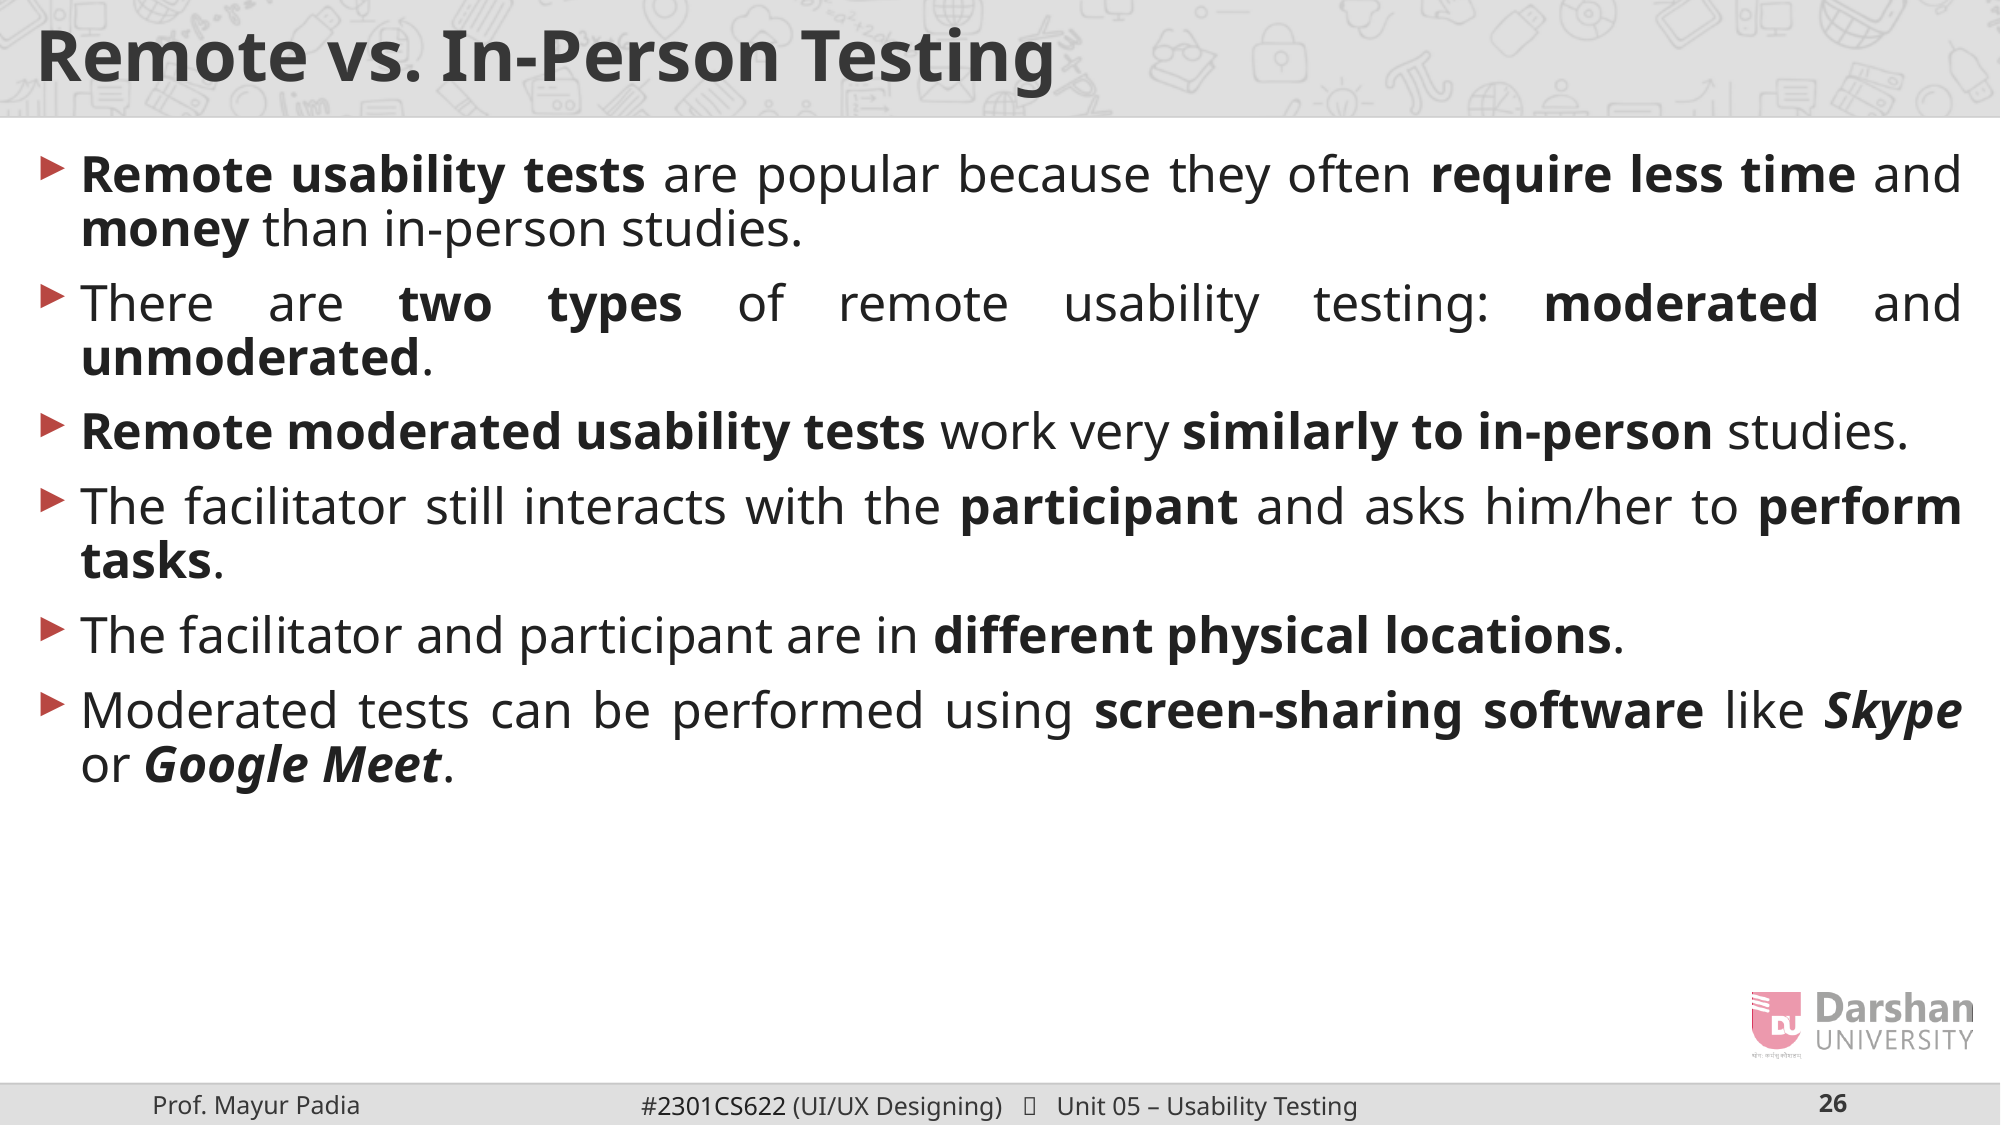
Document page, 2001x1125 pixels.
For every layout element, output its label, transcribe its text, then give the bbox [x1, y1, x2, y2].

title Remote vs. In-Person Testing [0, 0, 2000, 117]
list Remote usability tests are popular because they often require less time and money than in-person studies. There are two types of remote usability testing: moderated and unmoderated. Remote moderated usability tests work very similarly to in-person studies. The facilitator still interacts with the participant and asks him/her to perform tasks. The facilitator and participant are in different physical locations. Moderated tests can be performed using screen-sharing software like Skype or Google Meet. [21, 141, 1979, 1059]
